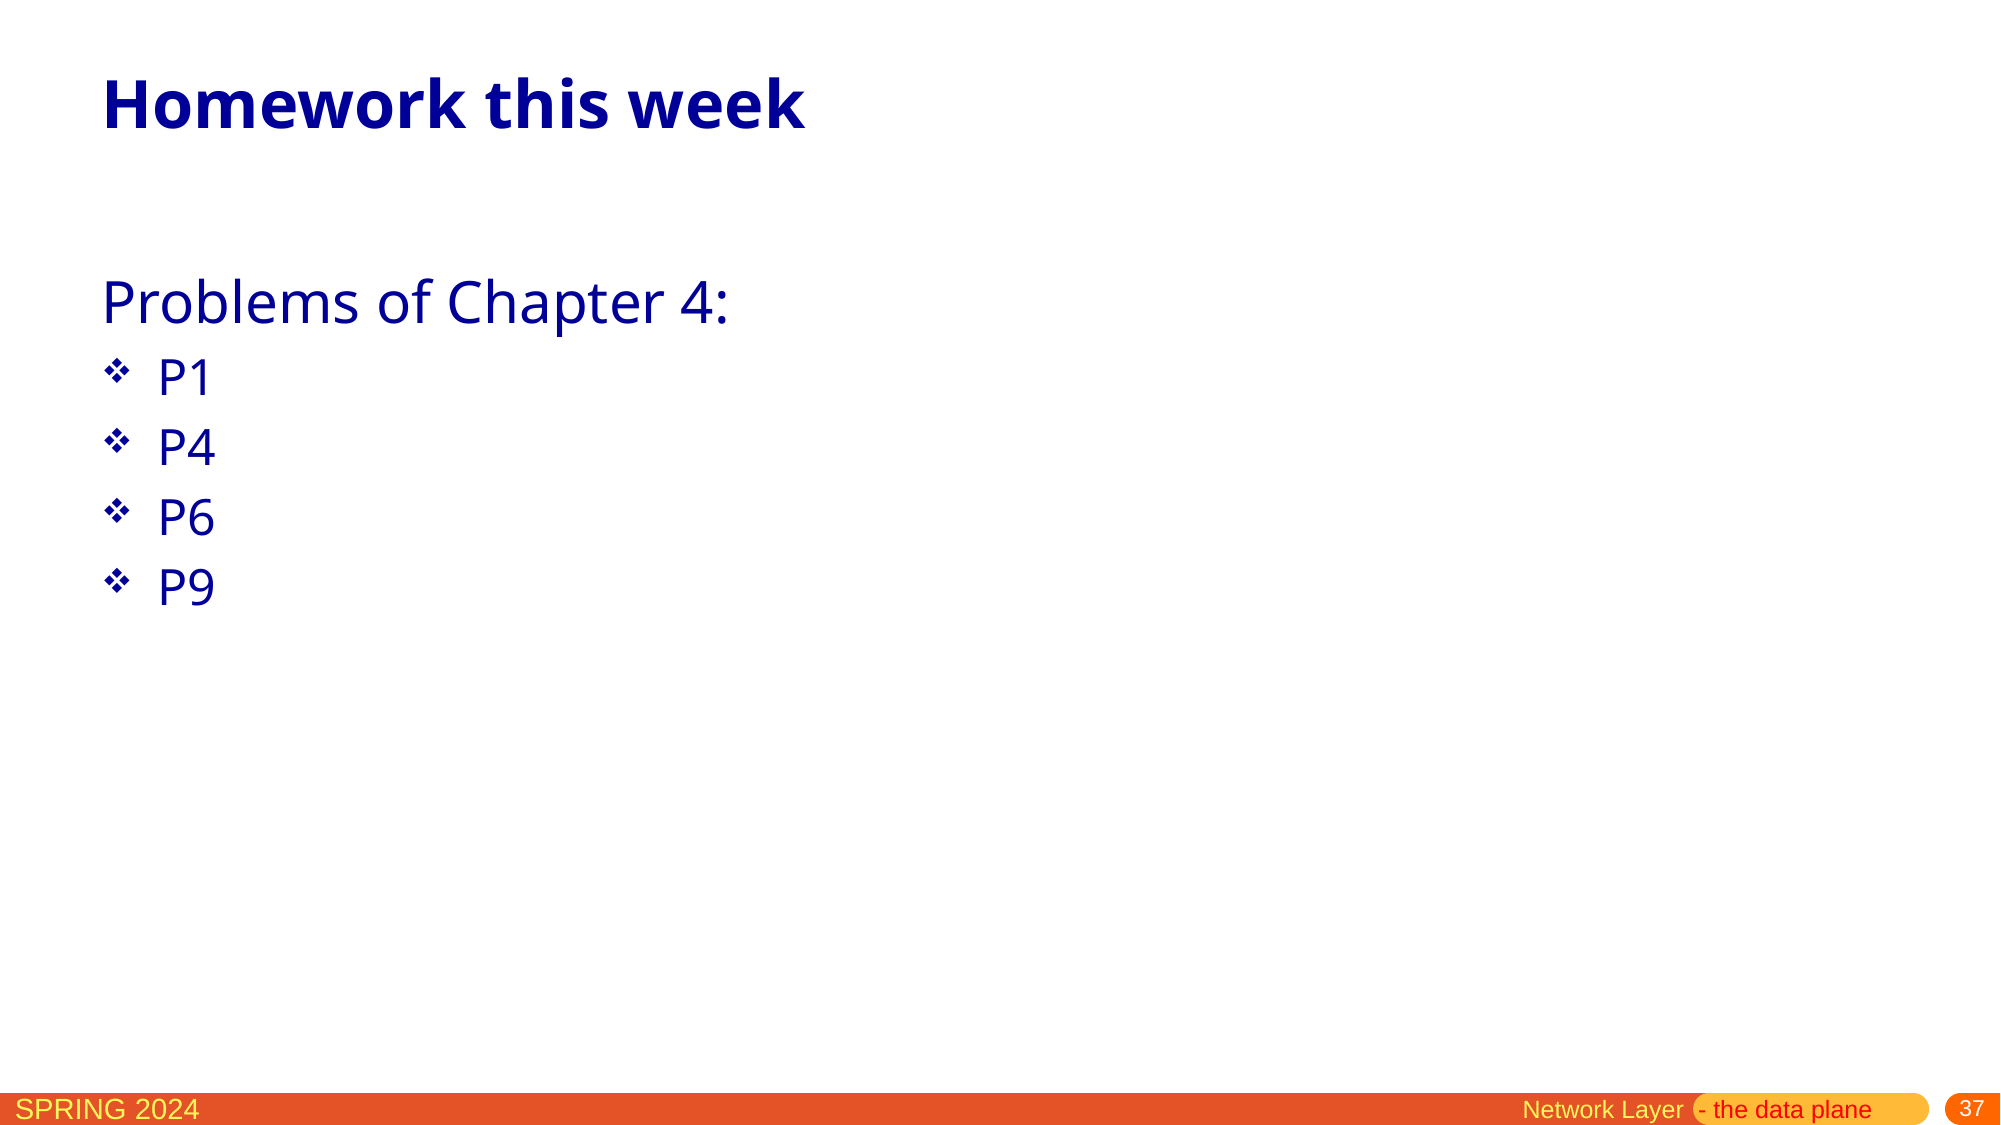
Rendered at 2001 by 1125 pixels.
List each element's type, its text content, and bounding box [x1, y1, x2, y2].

list Problems of Chapter 4: P1 P4 P6 P9 [86, 196, 1914, 1035]
title Homework this week [86, 42, 1914, 161]
text_box Network Layer - the data plane [1507, 1086, 2000, 1125]
